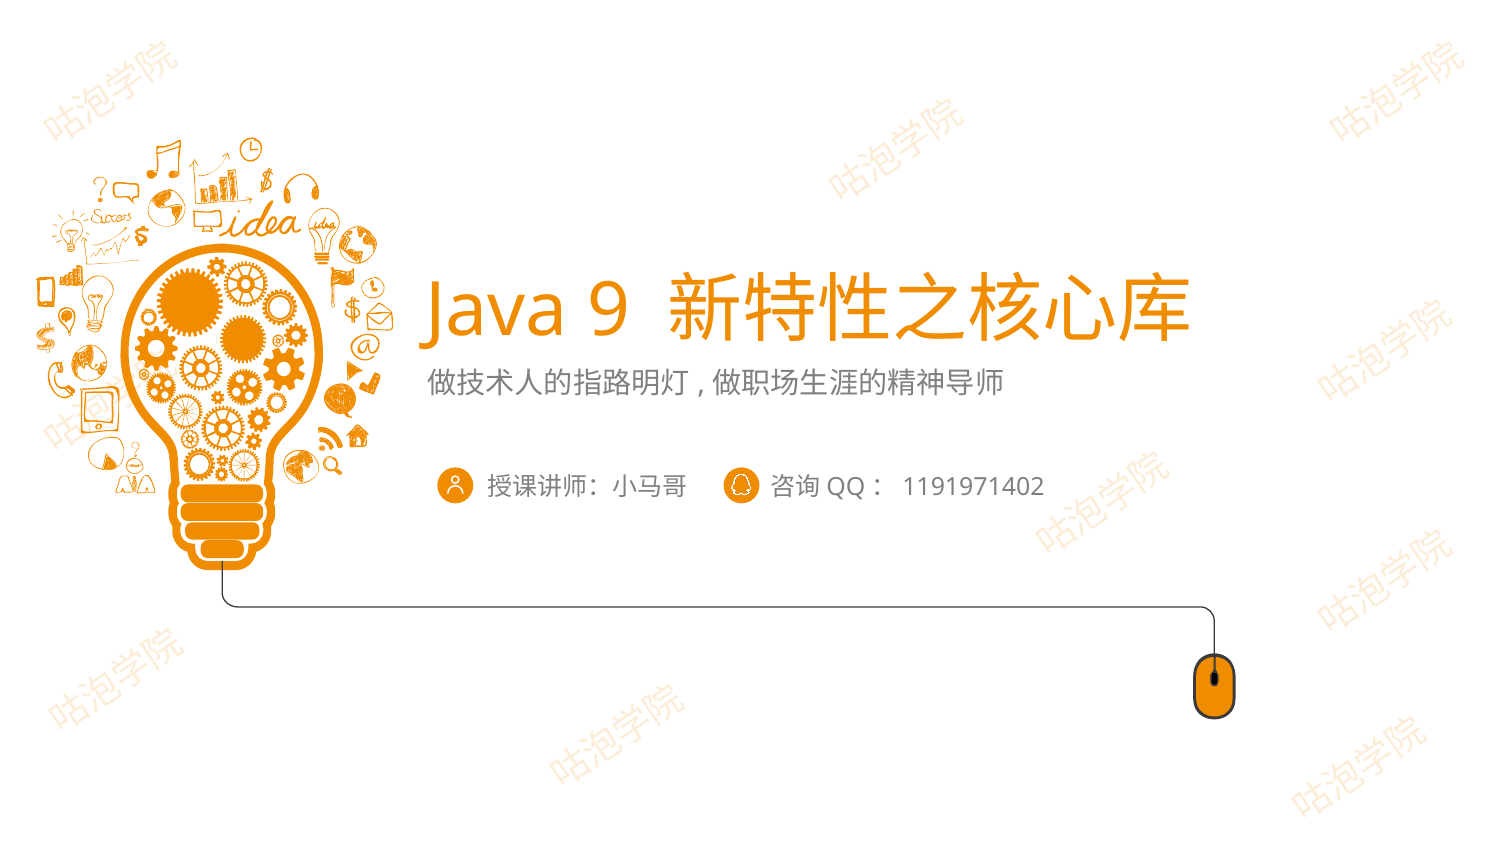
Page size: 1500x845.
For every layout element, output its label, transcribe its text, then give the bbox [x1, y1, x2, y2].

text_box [35, 134, 395, 571]
text_box 做技术人的指路明灯,做职场生涯的精神导师 [412, 357, 1205, 408]
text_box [1192, 653, 1236, 720]
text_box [221, 560, 1215, 670]
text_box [437, 462, 1056, 509]
picture [728, 472, 753, 497]
text_box Java 9 新特性之核心库 [410, 253, 1297, 359]
